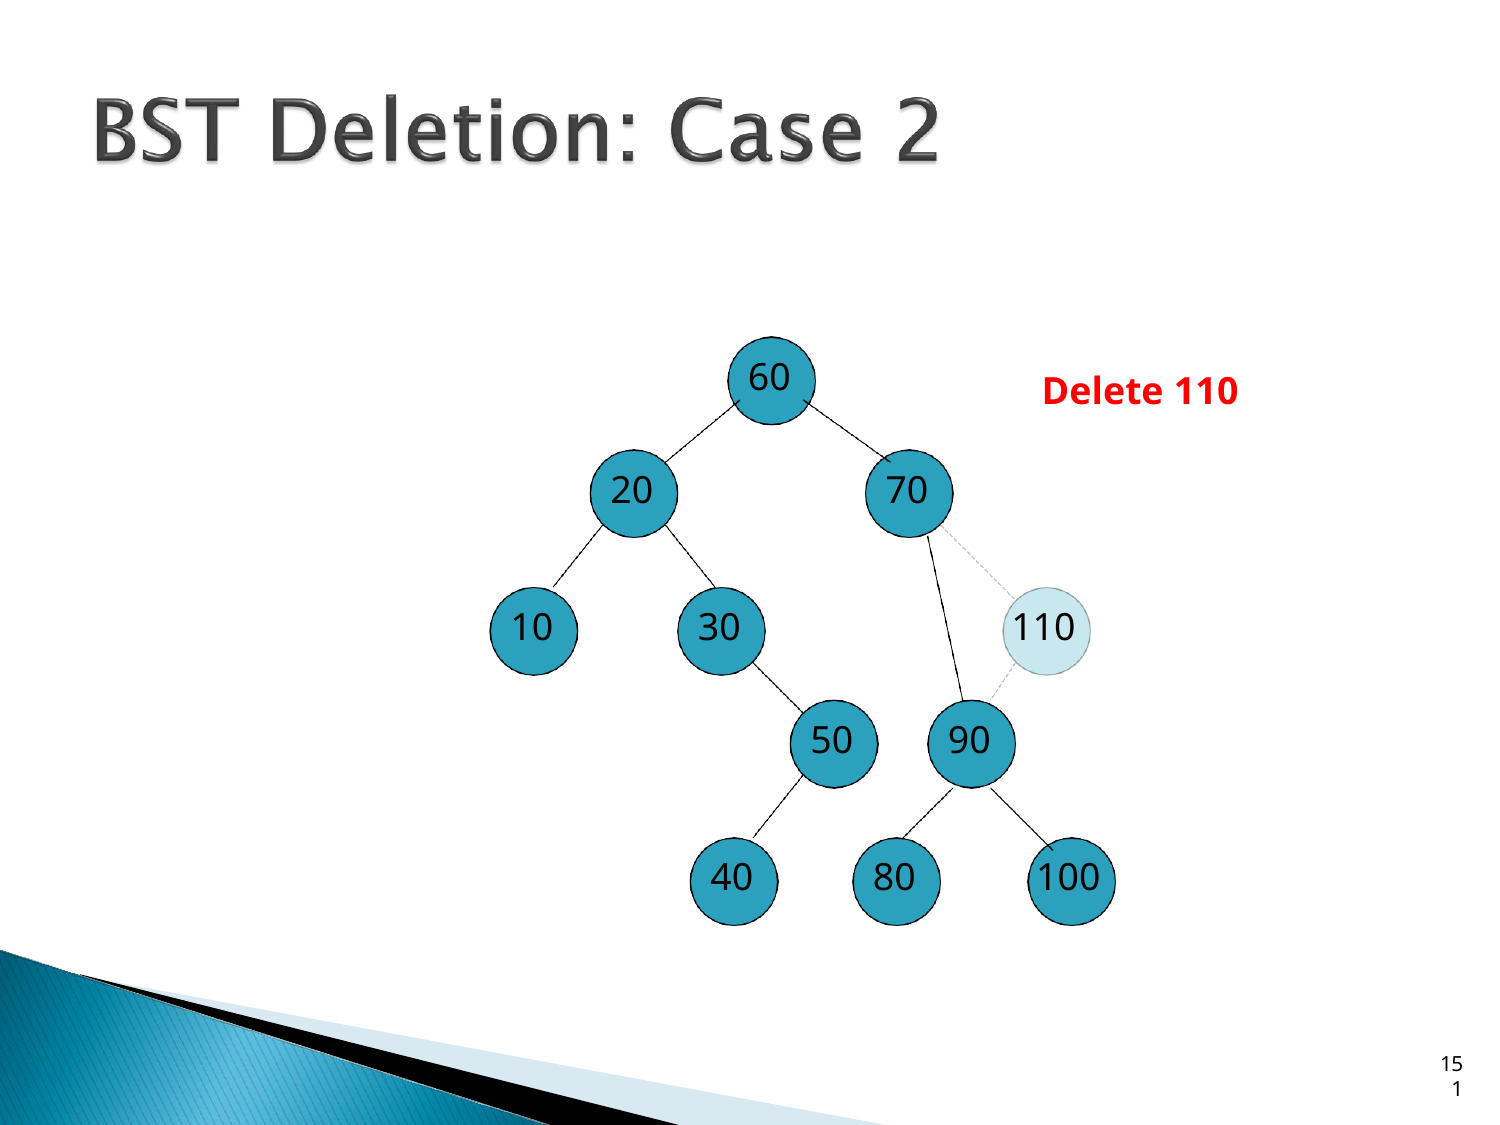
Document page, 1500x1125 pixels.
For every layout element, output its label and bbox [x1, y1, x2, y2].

text_box [32, 59, 1029, 198]
text_box [489, 336, 1244, 926]
slide_number [1435, 1054, 1469, 1125]
picture [0, 948, 558, 1125]
